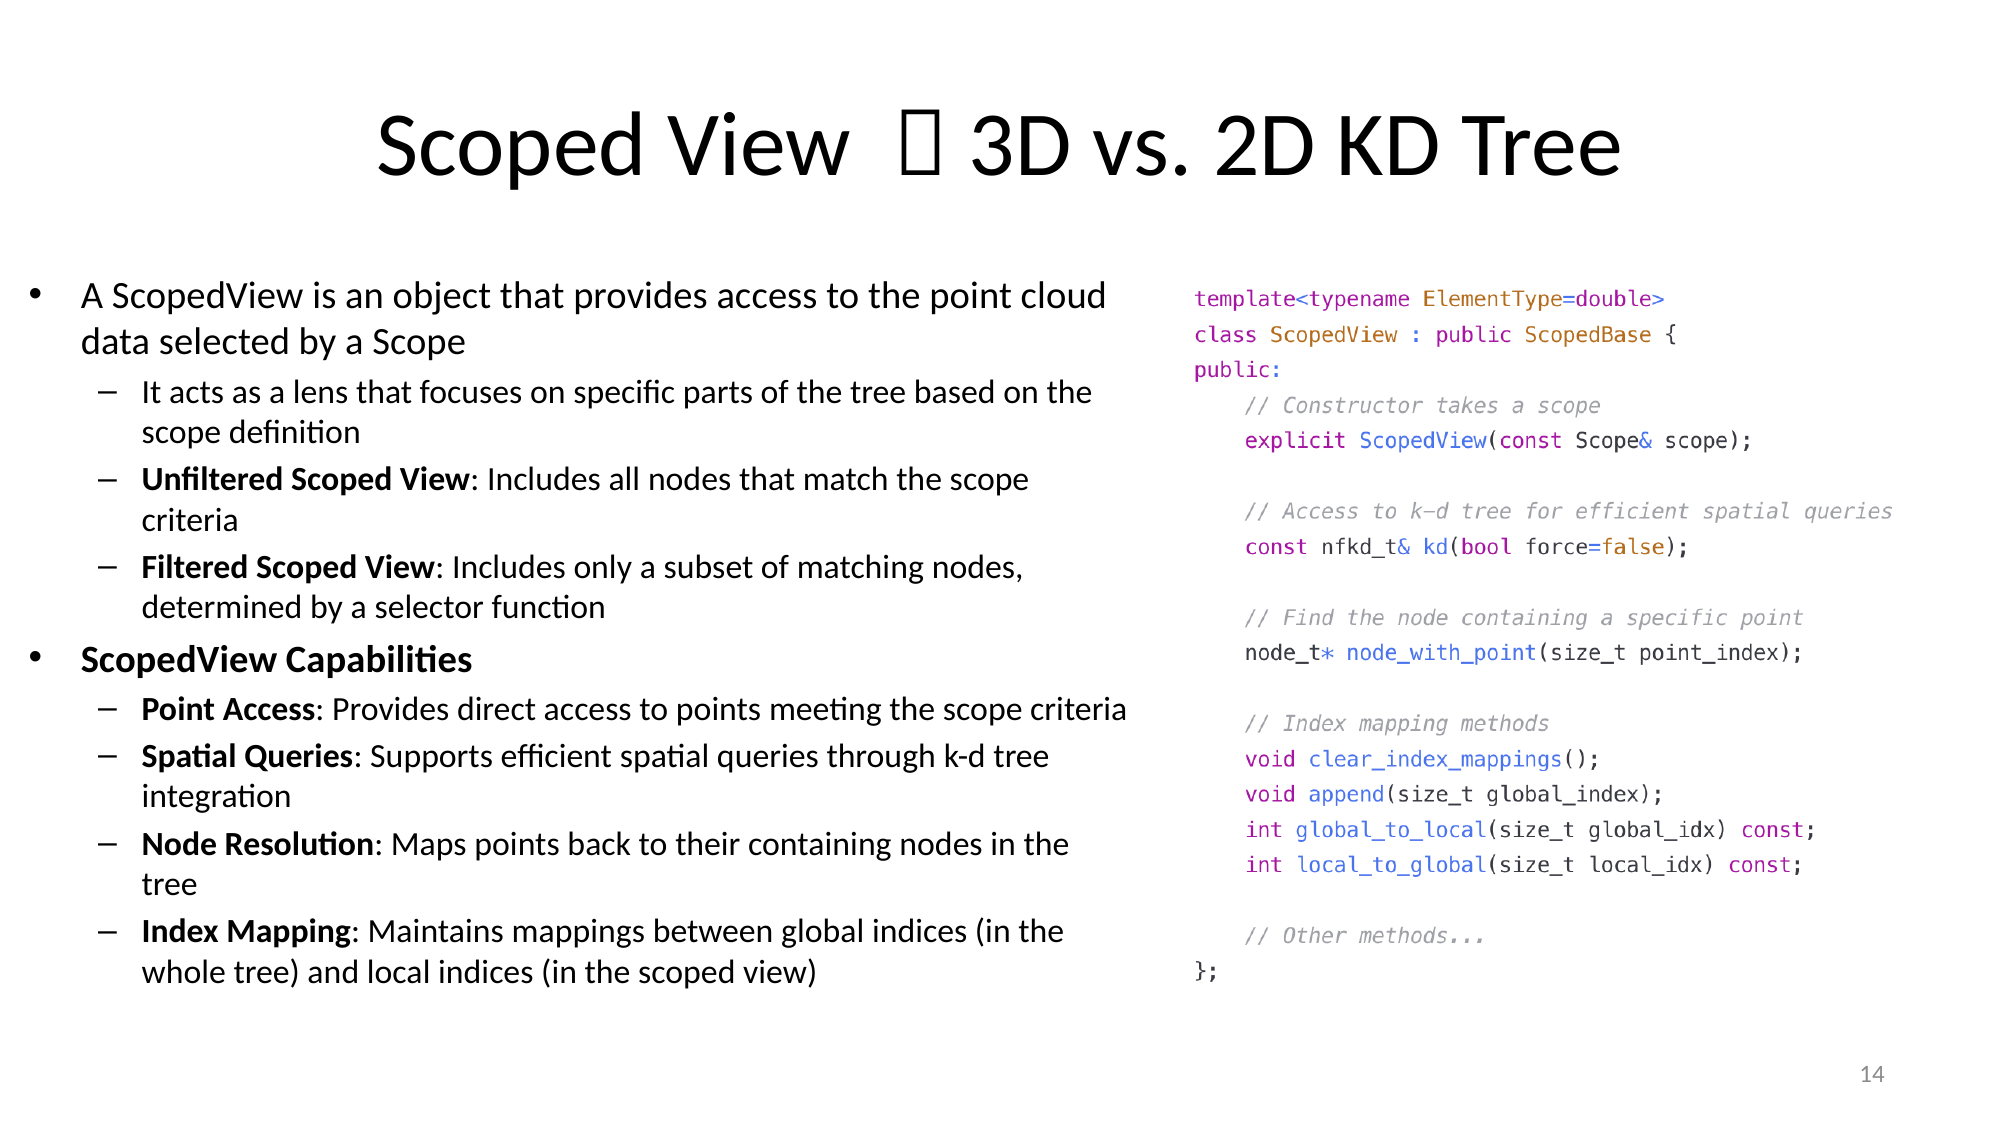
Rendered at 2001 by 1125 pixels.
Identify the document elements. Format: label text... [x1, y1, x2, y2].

picture [1145, 270, 2000, 997]
slide_number 14 [1433, 1042, 1900, 1103]
title Scoped View  3D vs. 2D KD Tree [99, 45, 1900, 233]
list A ScopedView is an object that provides access to the point cloud data selected by a Scope It acts as a lens that focuses on specific parts of the tree based on the scope definition Unfiltered Scoped View: Includes all nodes that match the scope criteria Filtered Scoped View: Includes only a subset of matching nodes, determined by a selector function ScopedView Capabilities Point Access: Provides direct access to points meeting the scope criteria Spatial Queries: Supports efficient spatial queries through k-d tree integration Node Resolution: Maps points back to their containing nodes in the tree Index Mapping: Maintains mappings between global indices (in the whole tree) and local indices (in the scoped view) [13, 262, 1146, 1043]
